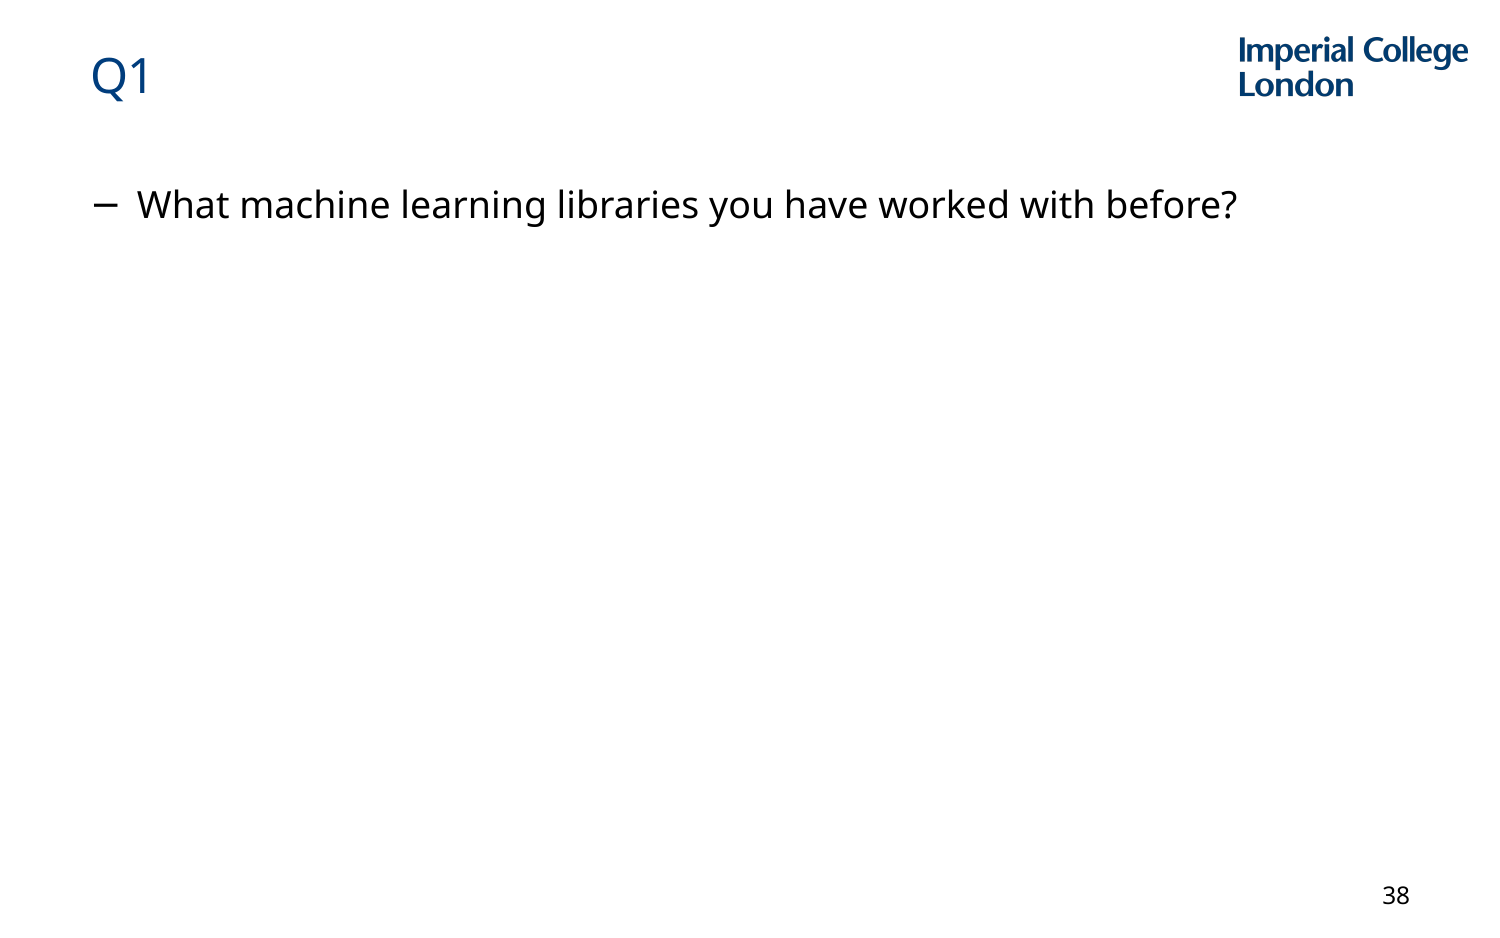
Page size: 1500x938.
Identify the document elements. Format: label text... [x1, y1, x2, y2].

title Q1 [75, 0, 1425, 153]
list What machine learning libraries you have worked with before? [75, 173, 1425, 853]
slide_number 38 [1074, 872, 1426, 920]
picture [1425, 18, 1486, 114]
